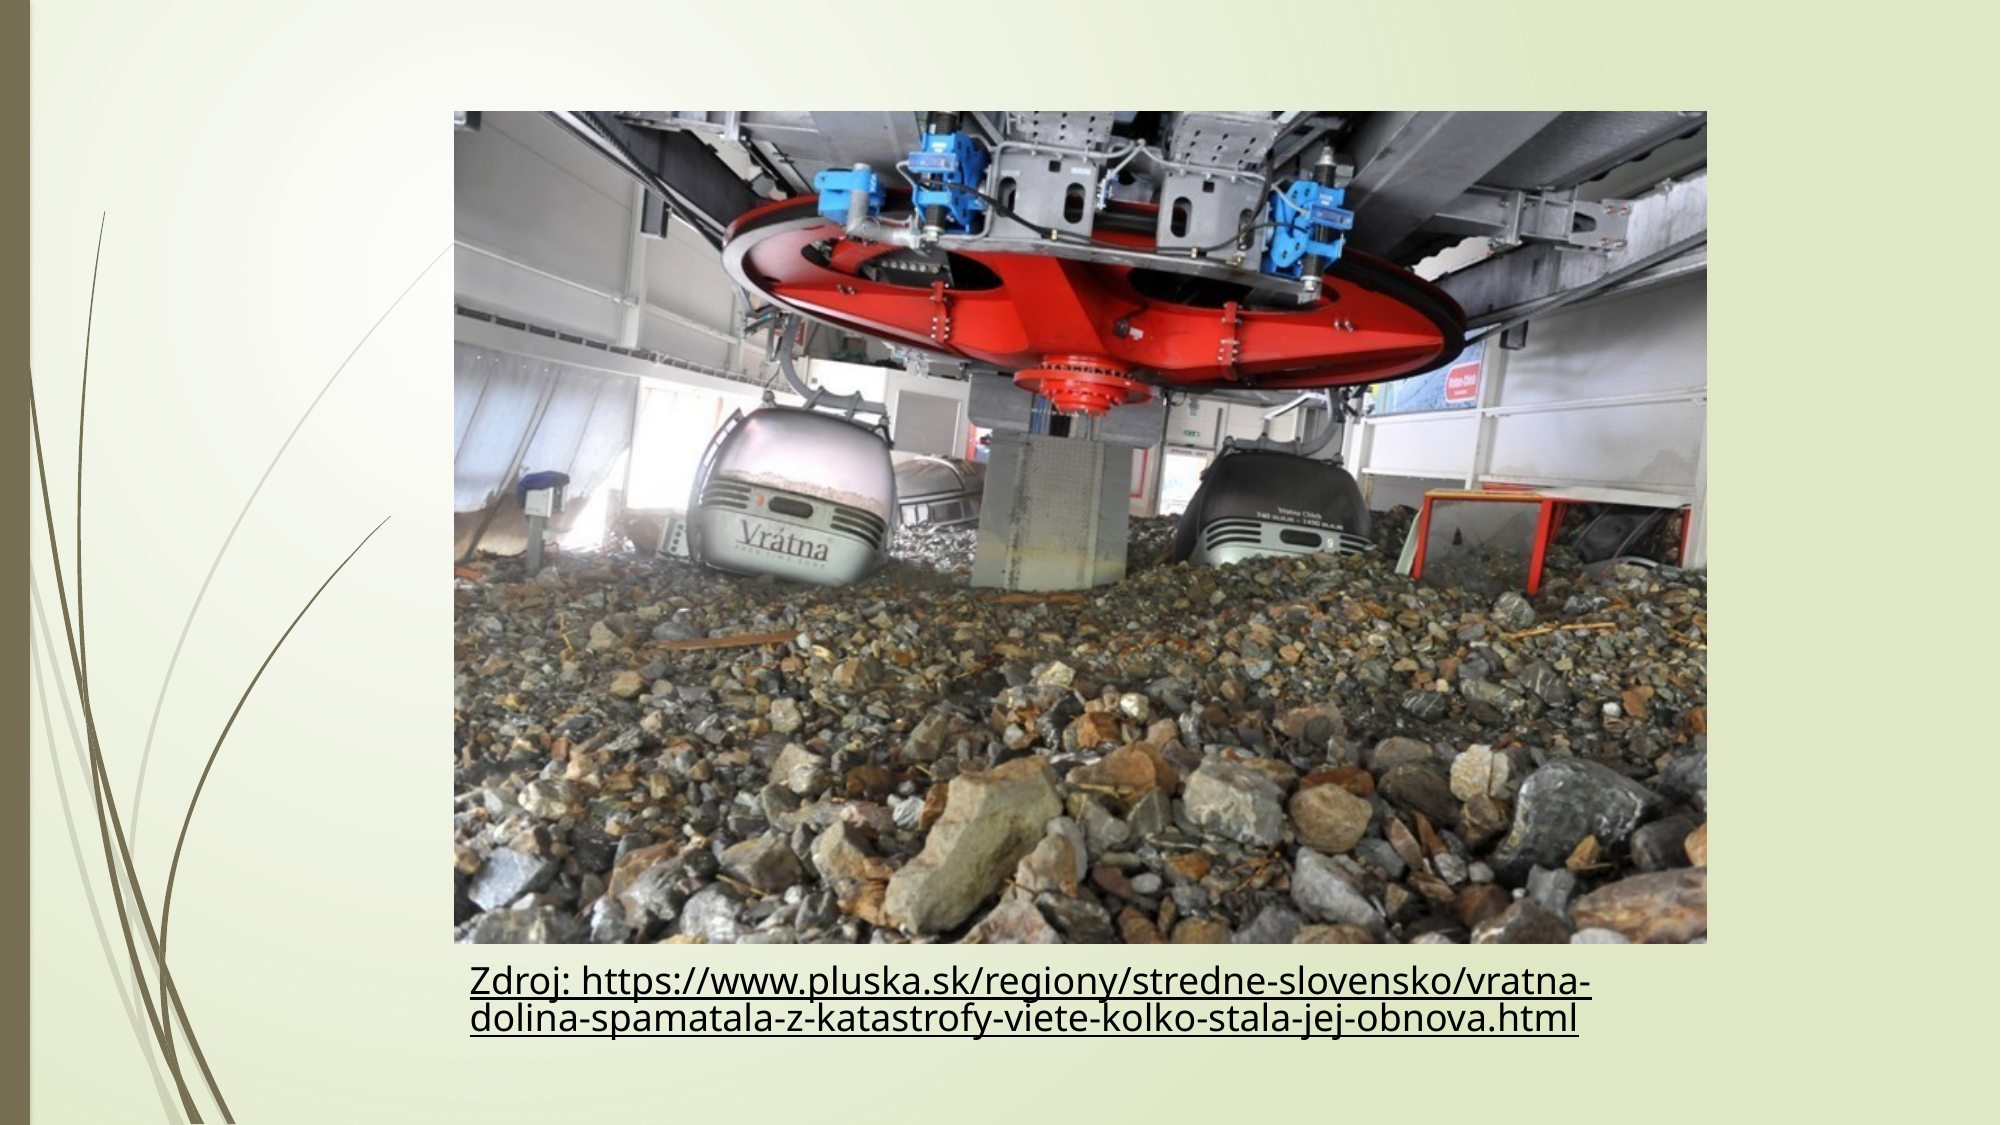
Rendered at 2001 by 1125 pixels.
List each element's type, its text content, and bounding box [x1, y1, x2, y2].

picture [454, 111, 1707, 944]
text_box Zdroj: https://www.pluska.sk/regiony/stredne-slovensko/vratna-dolina-spamatala-z-katastrofy-viete-kolko-stala-jej-obnova.html [454, 952, 1607, 1015]
